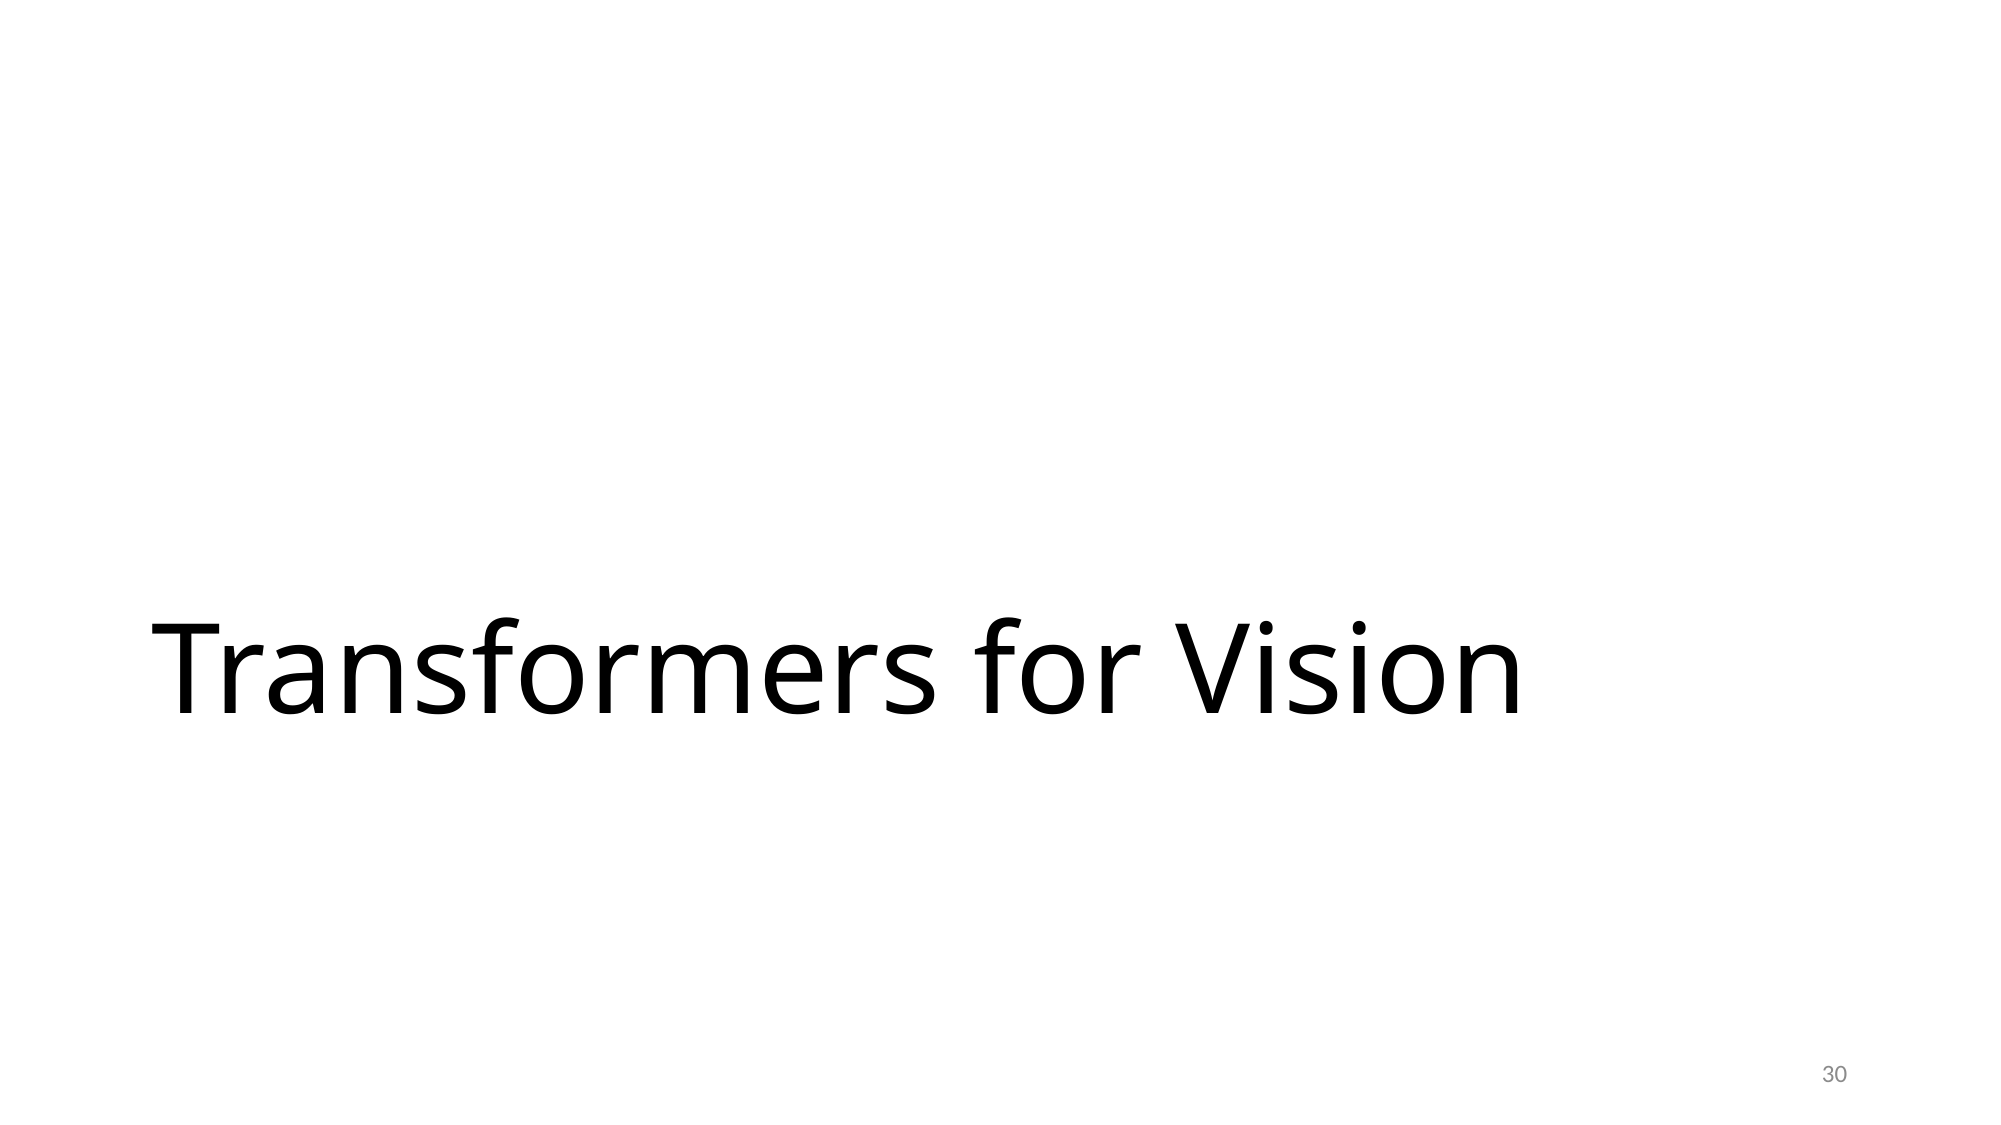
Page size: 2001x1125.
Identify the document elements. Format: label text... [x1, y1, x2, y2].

title Transformers for Vision [136, 280, 1862, 749]
slide_number 30 [1412, 1042, 1863, 1103]
